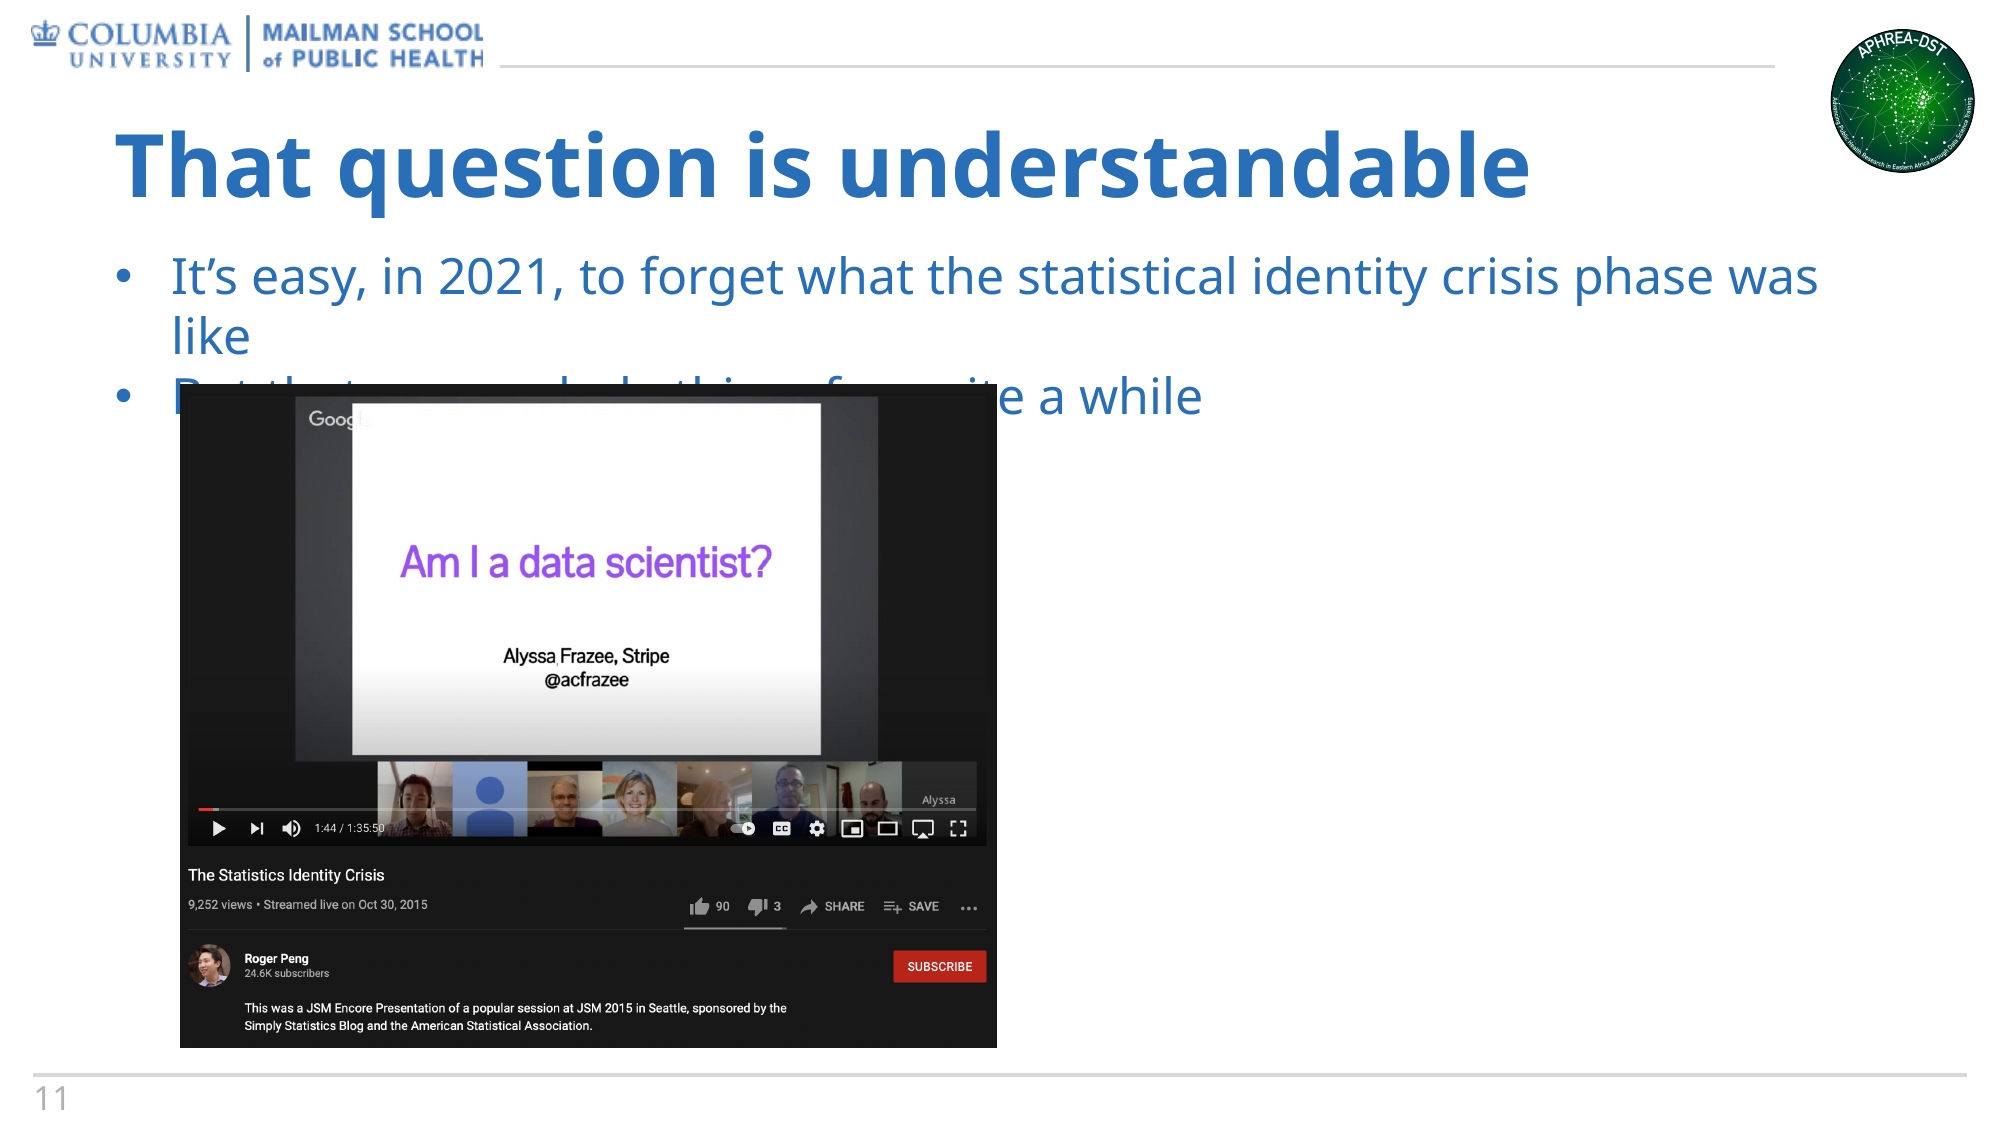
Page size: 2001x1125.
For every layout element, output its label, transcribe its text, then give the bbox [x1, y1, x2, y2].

picture [1813, 0, 1987, 200]
picture [180, 384, 997, 1048]
list It’s easy, in 2021, to forget what the statistical identity crisis phase was like But that was a whole thing, for quite a while [99, 238, 1900, 1050]
title That question is understandable [99, 87, 1900, 238]
